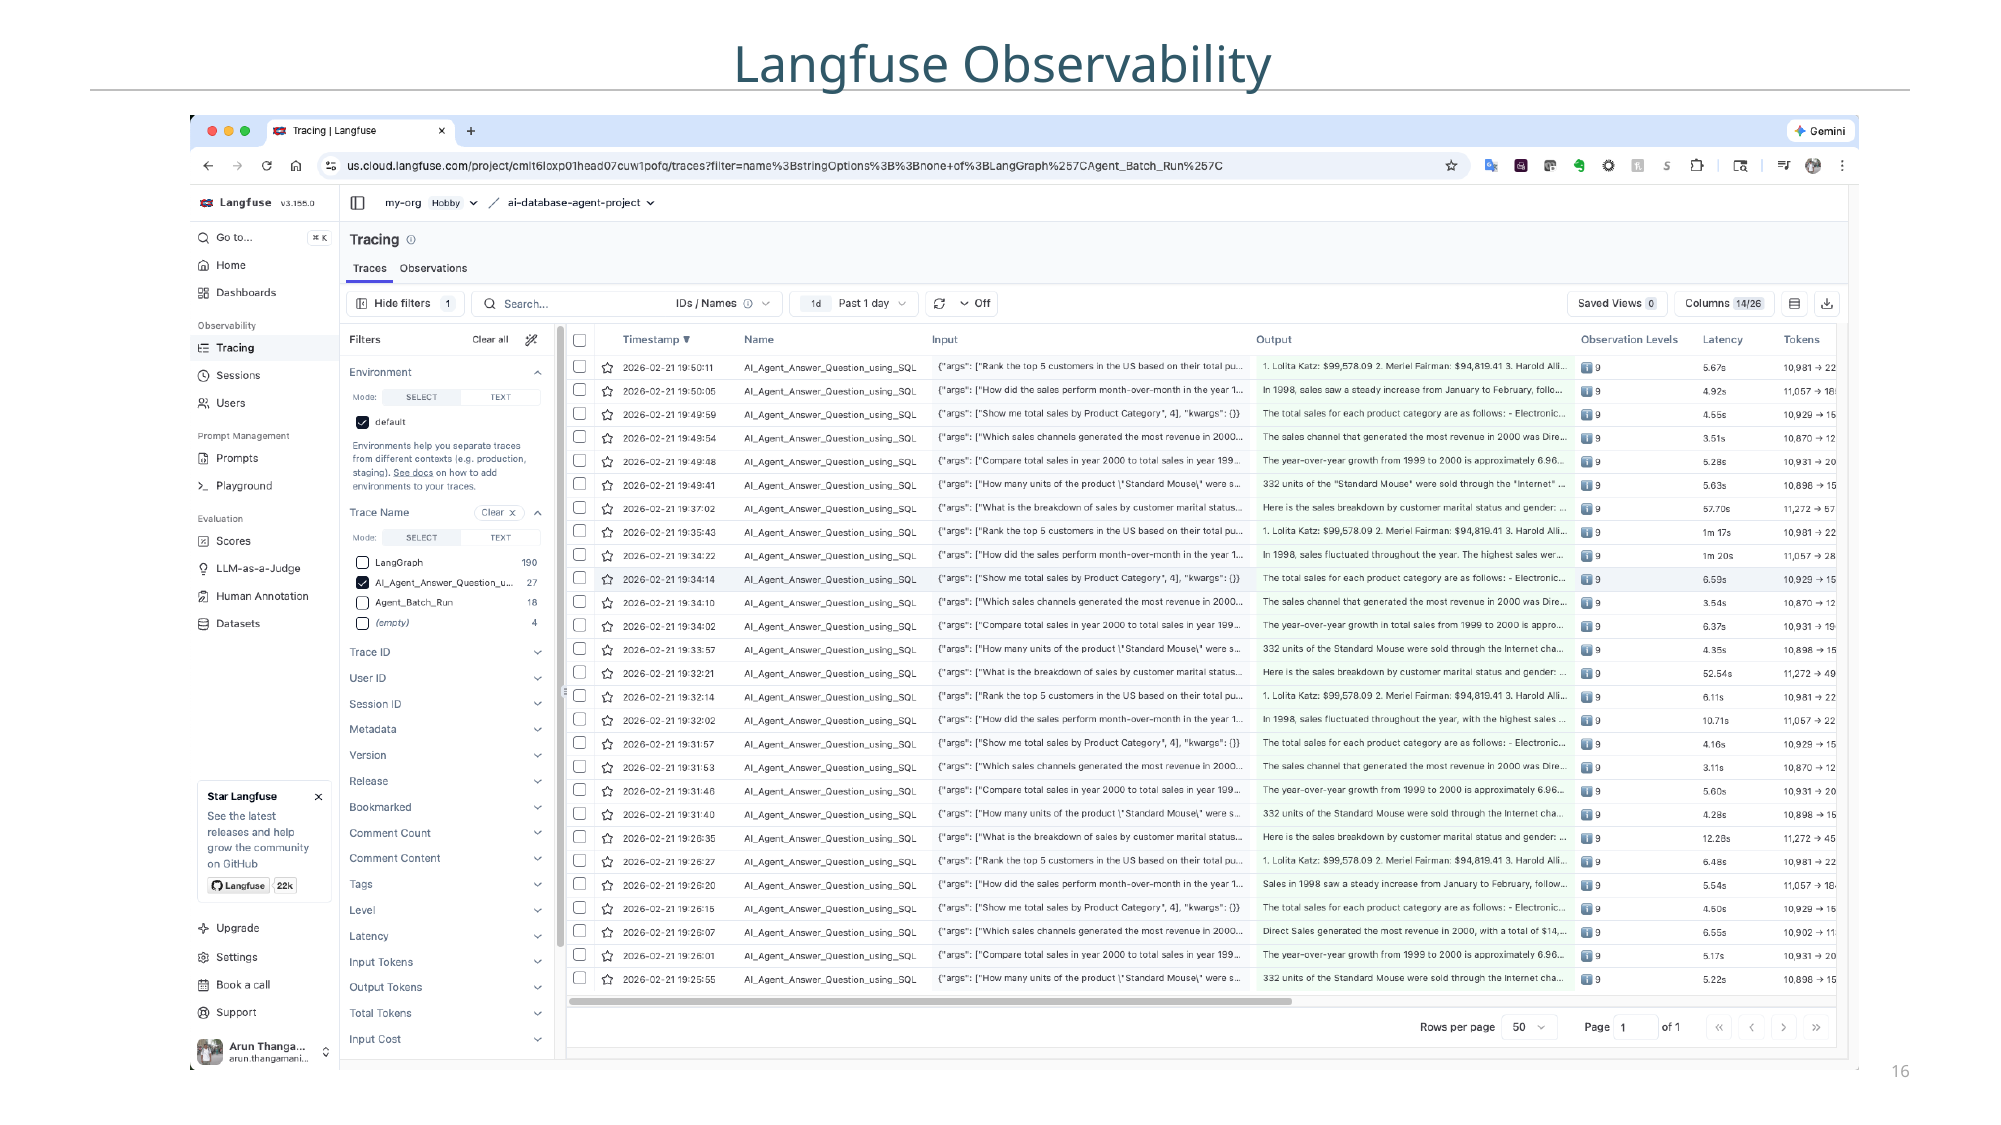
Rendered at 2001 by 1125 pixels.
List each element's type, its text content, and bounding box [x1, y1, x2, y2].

title Langfuse Observability [94, 23, 1912, 116]
picture [190, 115, 1859, 1070]
